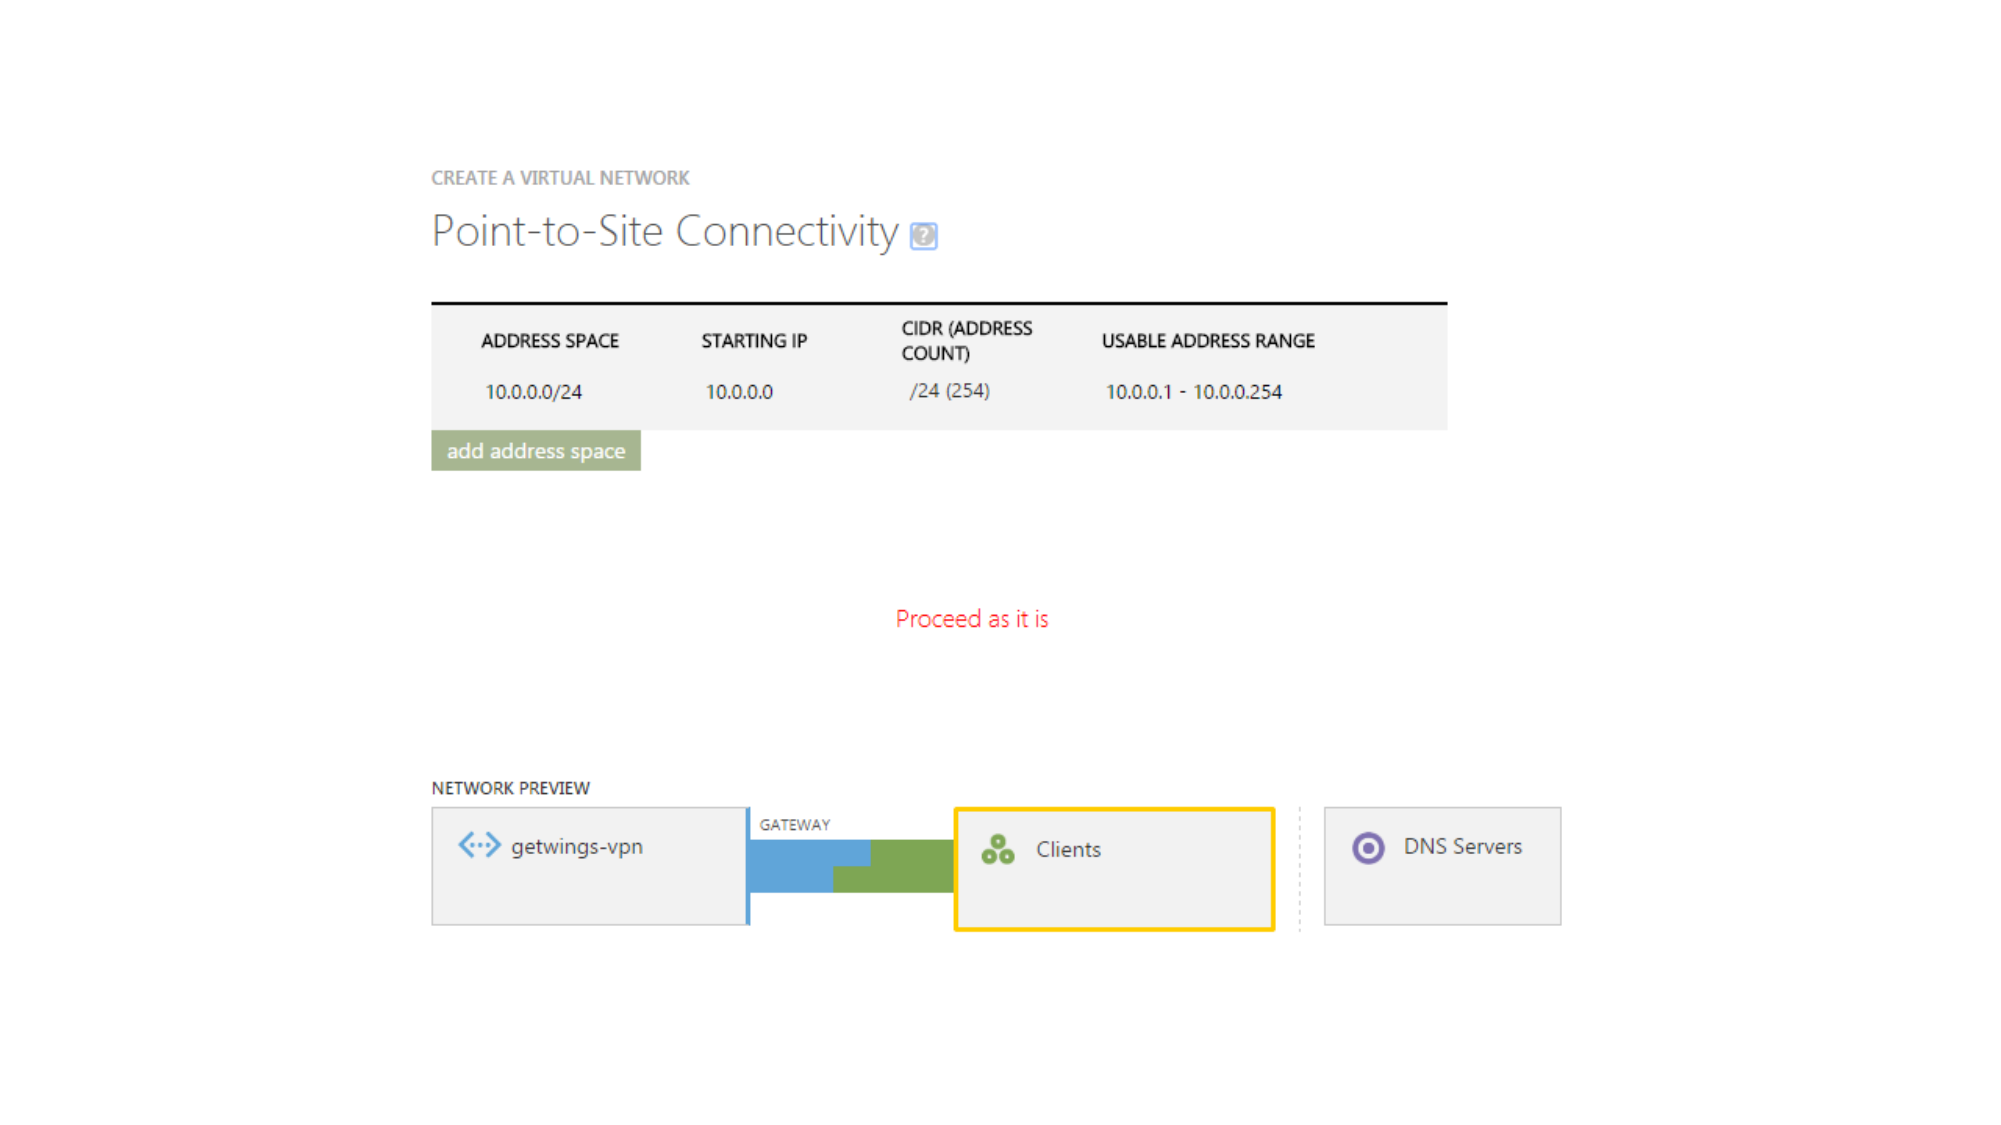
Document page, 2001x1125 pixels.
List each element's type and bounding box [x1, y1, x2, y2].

picture [412, 159, 1587, 965]
